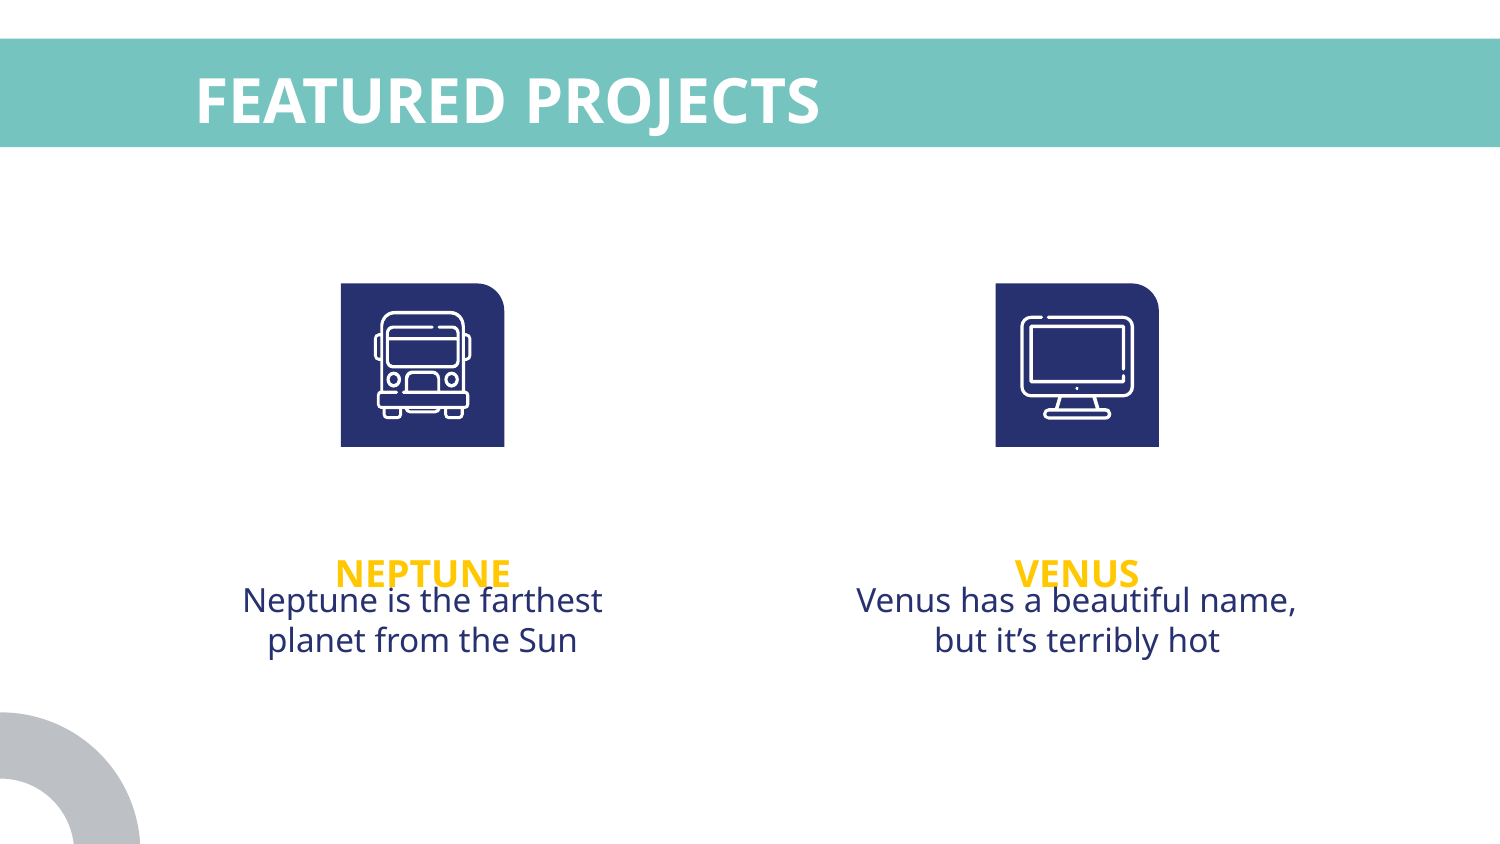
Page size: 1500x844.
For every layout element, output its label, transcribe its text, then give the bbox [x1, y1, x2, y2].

title FEATURED PROJECTS [179, 46, 1449, 141]
subtitle NEPTUNE [183, 502, 663, 564]
subtitle Neptune is the farthest planet from the Sun [183, 564, 663, 717]
subtitle Venus has a beautiful name, but it’s terribly hot [837, 564, 1317, 717]
text_box [995, 283, 1159, 447]
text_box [373, 310, 472, 420]
subtitle VENUS [837, 502, 1317, 564]
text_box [1020, 315, 1135, 420]
text_box [340, 283, 505, 447]
